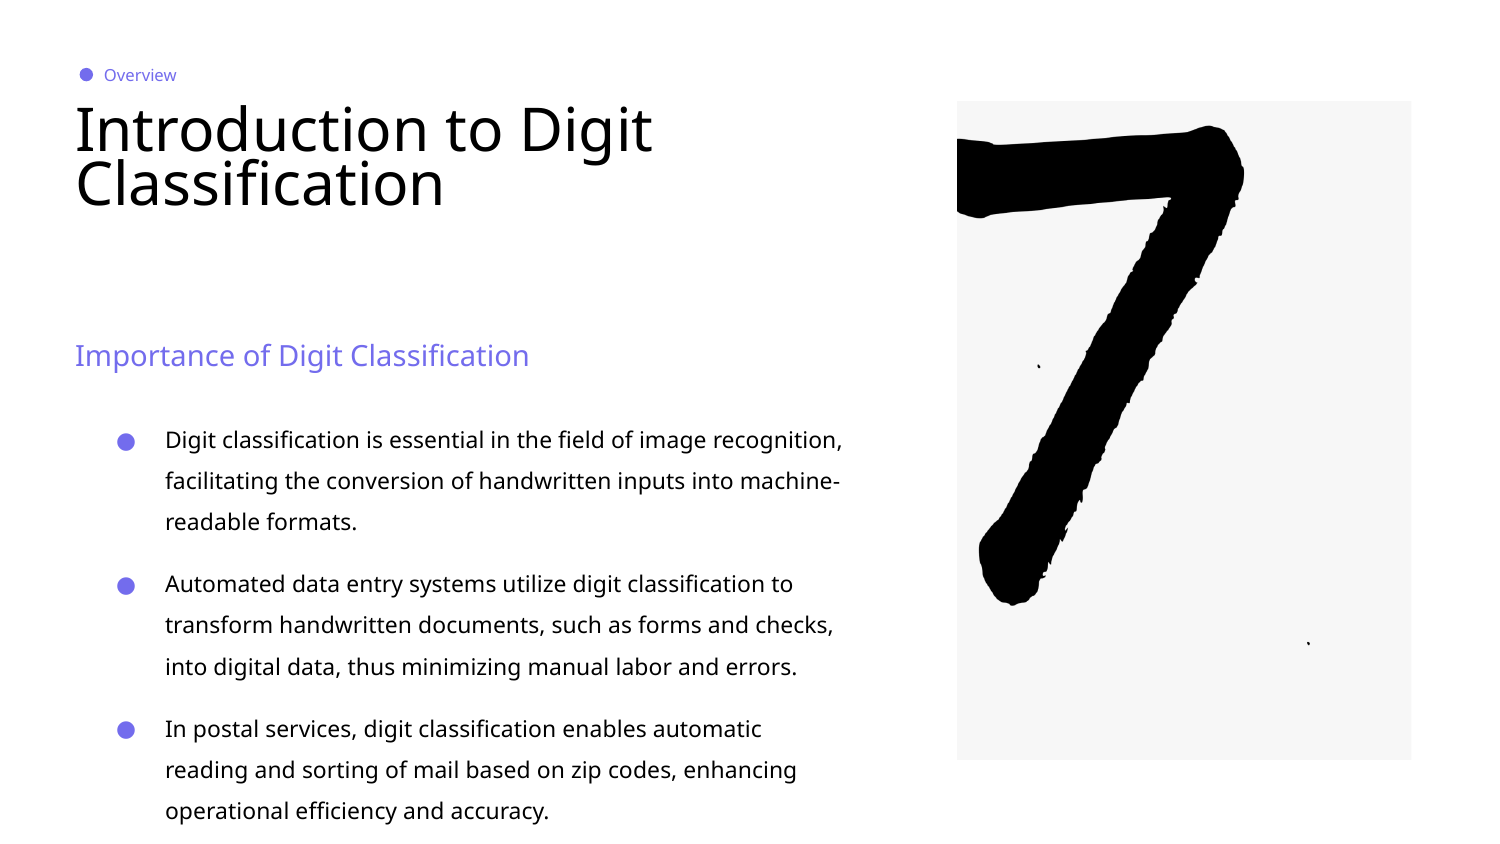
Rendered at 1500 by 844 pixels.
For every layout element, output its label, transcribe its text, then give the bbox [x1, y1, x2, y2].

picture [956, 100, 1412, 760]
list Digit classification is essential in the field of image recognition, facilitating the conversion of handwritten inputs into machine-readable formats. Automated data entry systems utilize digit classification to transform handwritten documents, such as forms and checks, into digital data, thus minimizing manual labor and errors. In postal services, digit classification enables automatic reading and sorting of mail based on zip codes, enhancing operational efficiency and accuracy. [75, 396, 864, 787]
title Introduction to Digit Classification [75, 92, 829, 275]
text_box [79, 67, 94, 82]
text_box Importance of Digit Classification [74, 275, 864, 373]
text_box Overview [103, 48, 509, 102]
